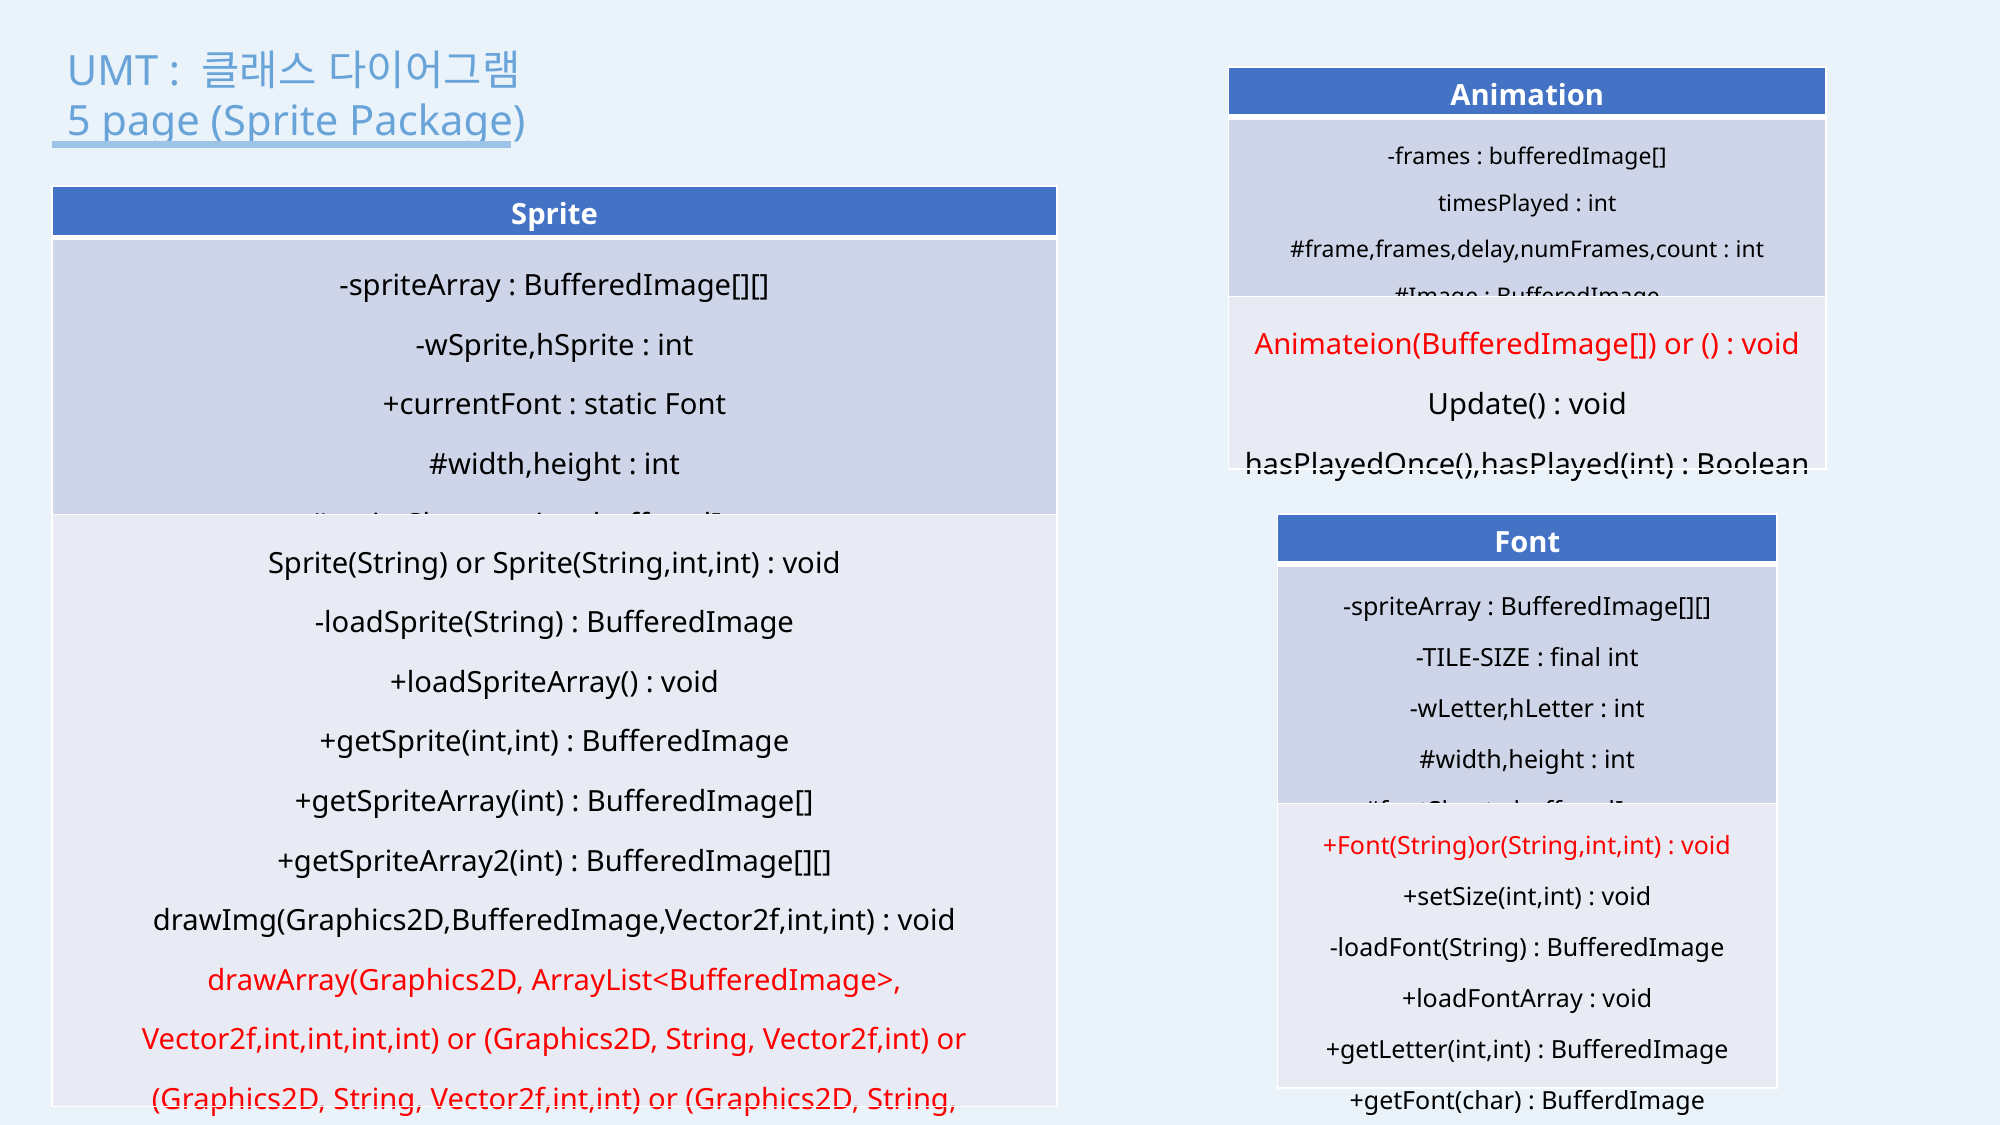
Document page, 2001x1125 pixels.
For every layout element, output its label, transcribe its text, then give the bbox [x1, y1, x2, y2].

table_header Sprite [53, 187, 1056, 235]
table_header Font [1278, 515, 1776, 561]
table_cell Sprite(String) or Sprite(String,int,int) : void -loadSprite(String) : BufferedImage +loadSpriteArray() : void +getSprite(int,int) : BufferedImage +getSpriteArray(int) : BufferedImage[] +getSpriteArray2(int) : BufferedImage[][] drawImg(Graphics2D,BufferedImage,Vector2f,int,int) : void drawArray(Graphics2D, ArrayList<BufferedImage>, Vector2f,int,int,int,int) or (Graphics2D, String, Vector2f,int) or (Graphics2D, String, Vector2f,int,int) or (Graphics2D, String, Vector2f,int,int,int) or (Graphics2D, String, Vector2f,int,int,int,int) : void [53, 515, 1056, 1106]
table_cell +Font(String)or(String,int,int) : void +setSize(int,int) : void -loadFont(String) : BufferedImage +loadFontArray : void +getLetter(int,int) : BufferedImage +getFont(char) : BufferdImage [1278, 804, 1776, 1087]
text_box UMT : 클래스 다이어그램 5 page (Sprite Package) [52, 36, 552, 152]
table_cell Animateion(BufferedImage[]) or () : void Update() : void hasPlayedOnce(),hasPlayed(int) : Boolean [1229, 297, 1825, 468]
table_header Animation [1229, 68, 1825, 114]
table_cell -spriteArray : BufferedImage[][] -wSprite,hSprite : int +currentFont : static Font #width,height : int #spriteSheet,sprite : bufferedImage [53, 240, 1056, 514]
table_cell -spriteArray : BufferedImage[][] -TILE-SIZE : final int -wLetter,hLetter : int #width,height : int #fontSheet : bufferedImage [1278, 567, 1776, 803]
table_cell -frames : bufferedImage[] timesPlayed : int #frame,frames,delay,numFrames,count : int #Image : BufferedImage [1229, 120, 1825, 296]
